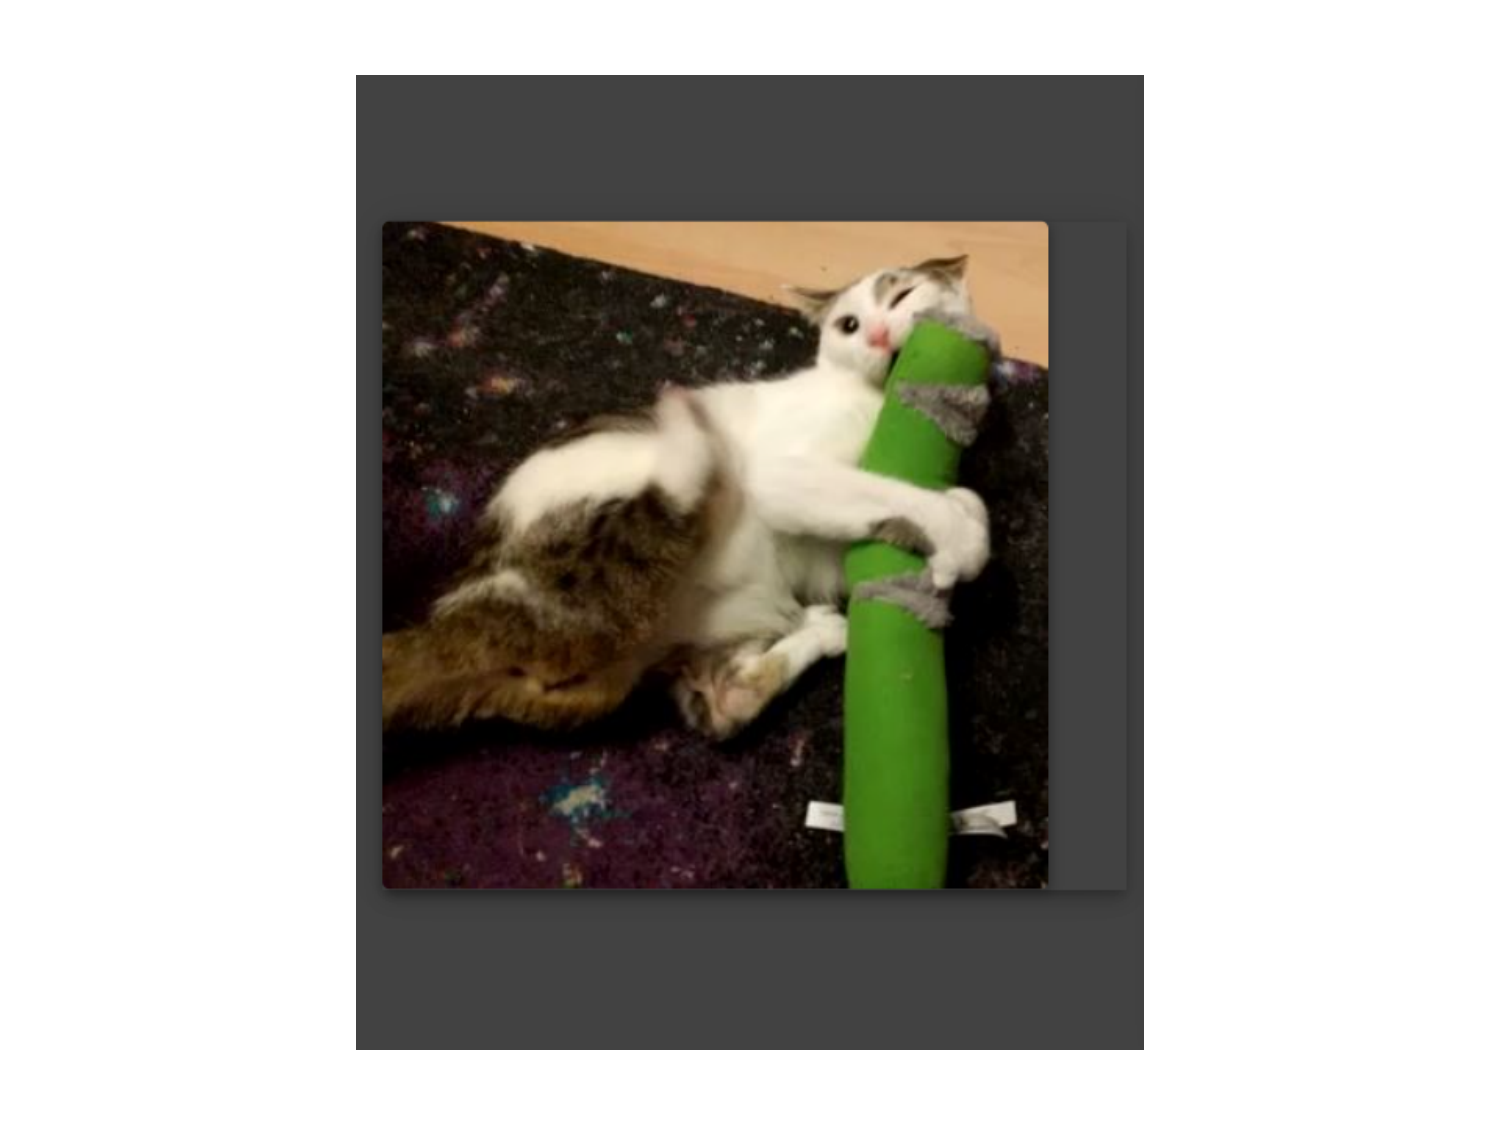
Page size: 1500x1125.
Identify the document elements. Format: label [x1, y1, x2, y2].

picture [355, 75, 1145, 1050]
